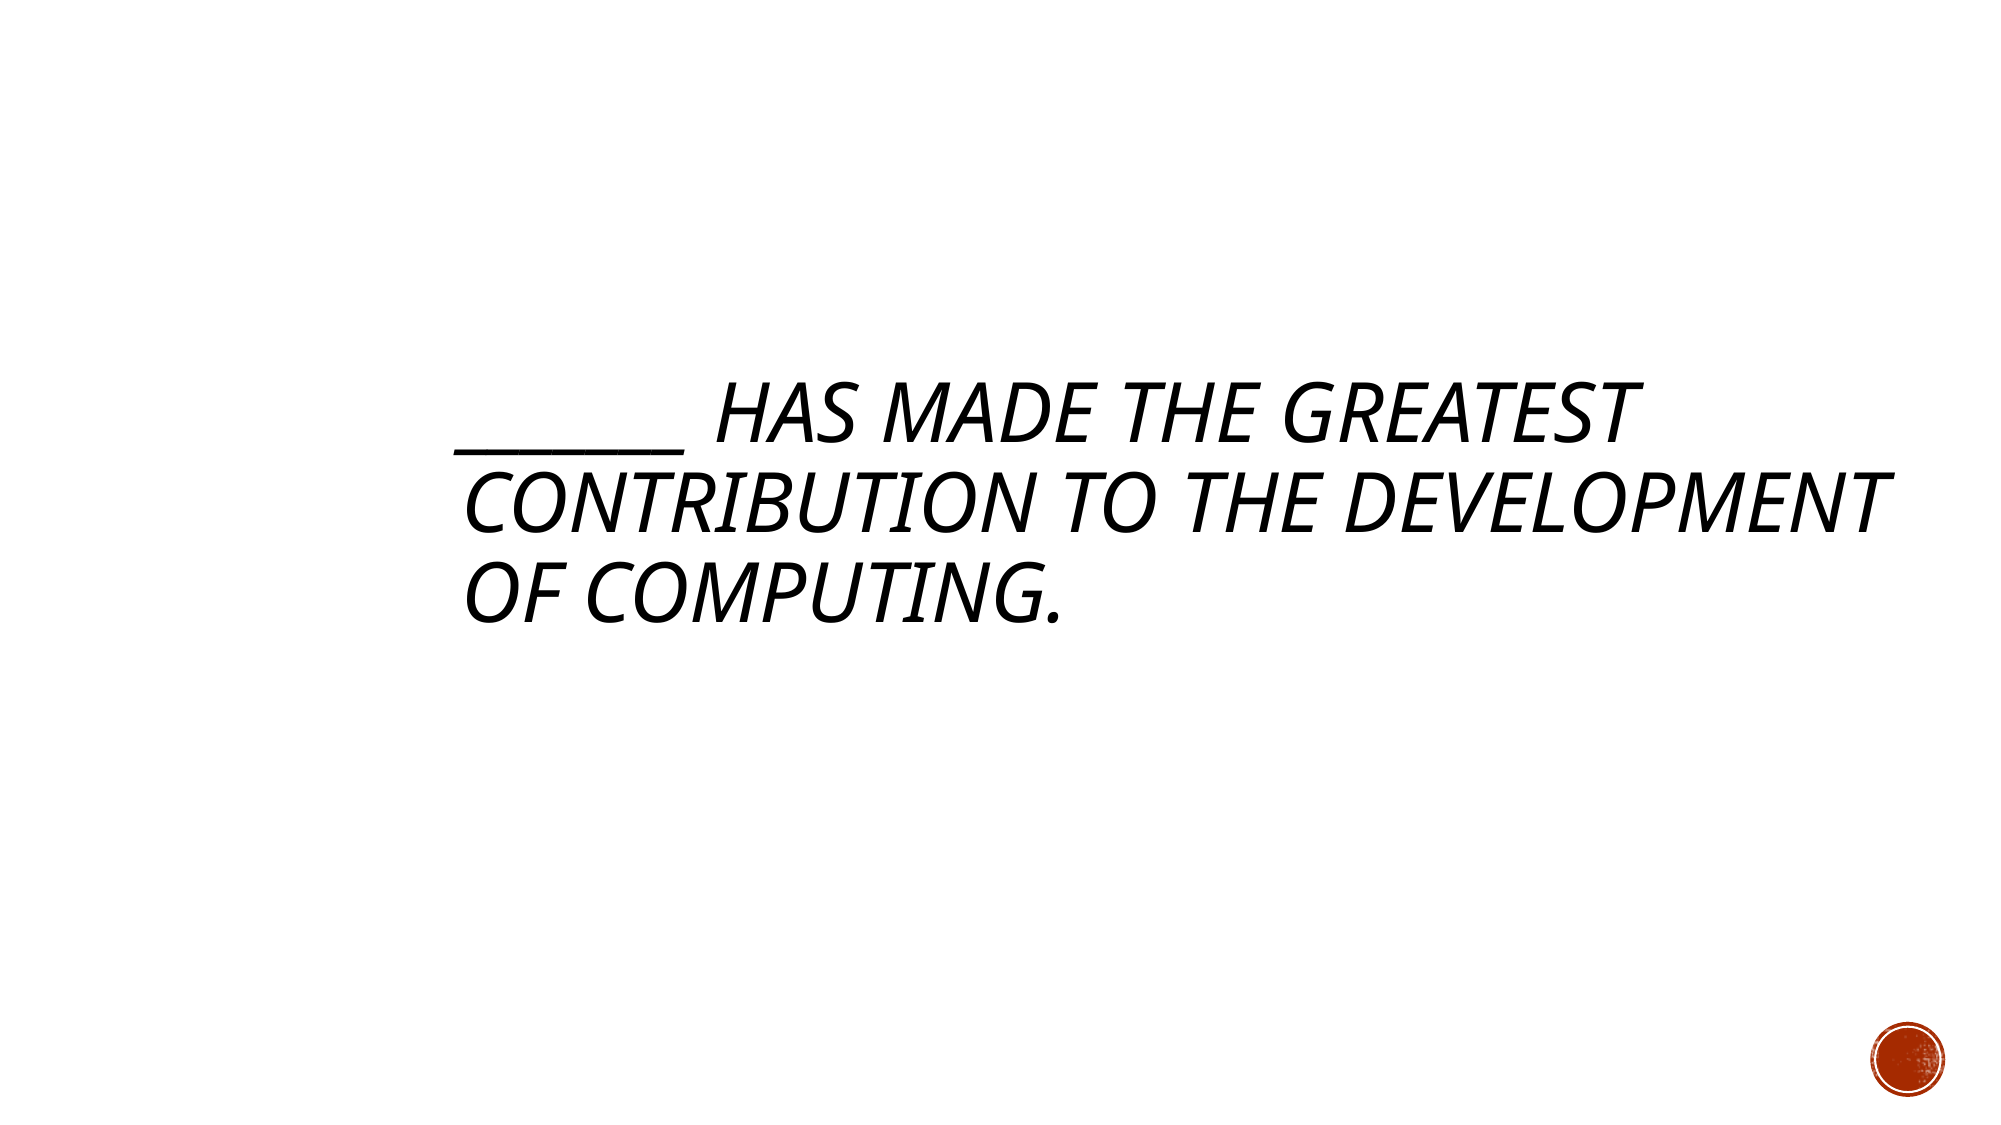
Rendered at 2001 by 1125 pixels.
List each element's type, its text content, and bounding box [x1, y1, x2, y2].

title _______ has made the greatest contribution to the development of computing. [446, 400, 1908, 611]
